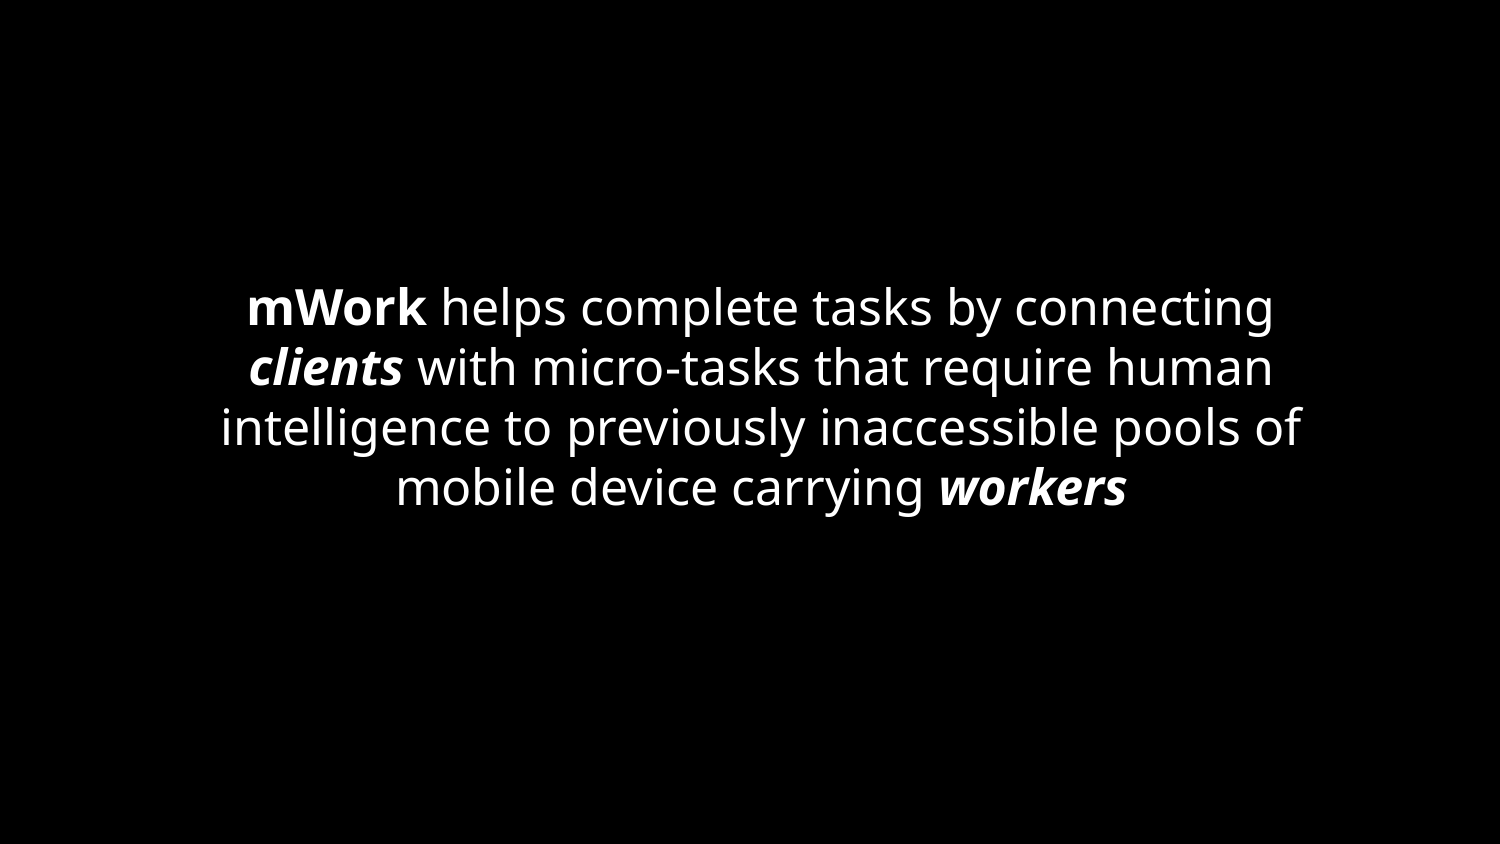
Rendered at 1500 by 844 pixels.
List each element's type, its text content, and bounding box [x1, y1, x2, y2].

text_box mWork helps complete tasks by connecting clients with micro-tasks that require human intelligence to previously inaccessible pools of mobile device carrying workers [169, 198, 1354, 593]
